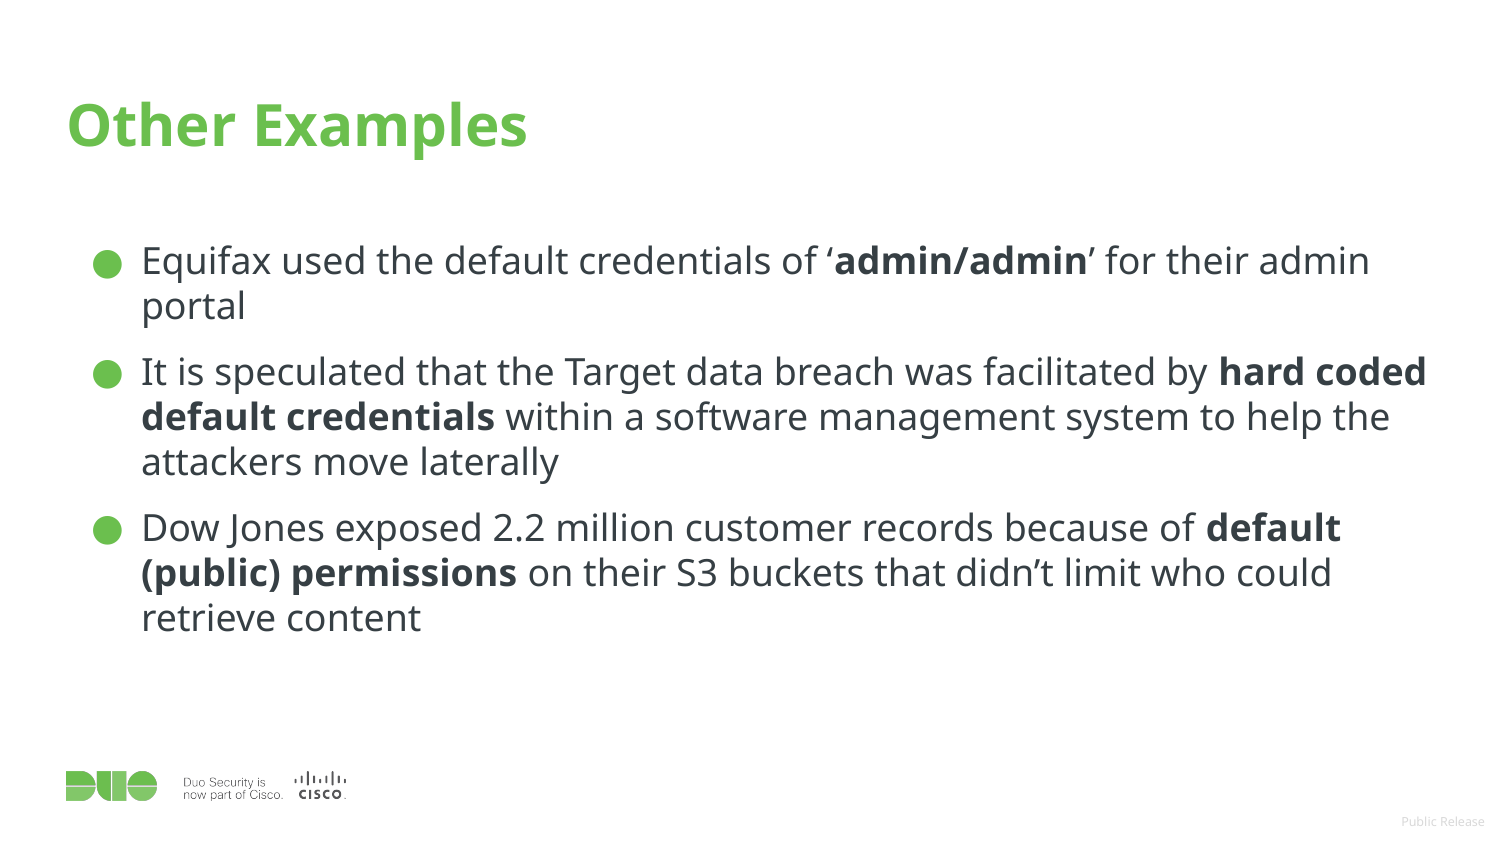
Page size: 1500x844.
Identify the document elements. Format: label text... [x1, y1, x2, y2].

picture [184, 771, 346, 801]
title Other Examples [51, 72, 1449, 167]
list Equifax used the default credentials of ‘admin/admin’ for their admin portal It is speculated that the Target data breach was facilitated by hard coded default credentials within a software management system to help the attackers move laterally Dow Jones exposed 2.2 million customer records because of default (public) permissions on their S3 buckets that didn’t limit who could retrieve content [51, 222, 1461, 722]
picture [66, 771, 157, 801]
